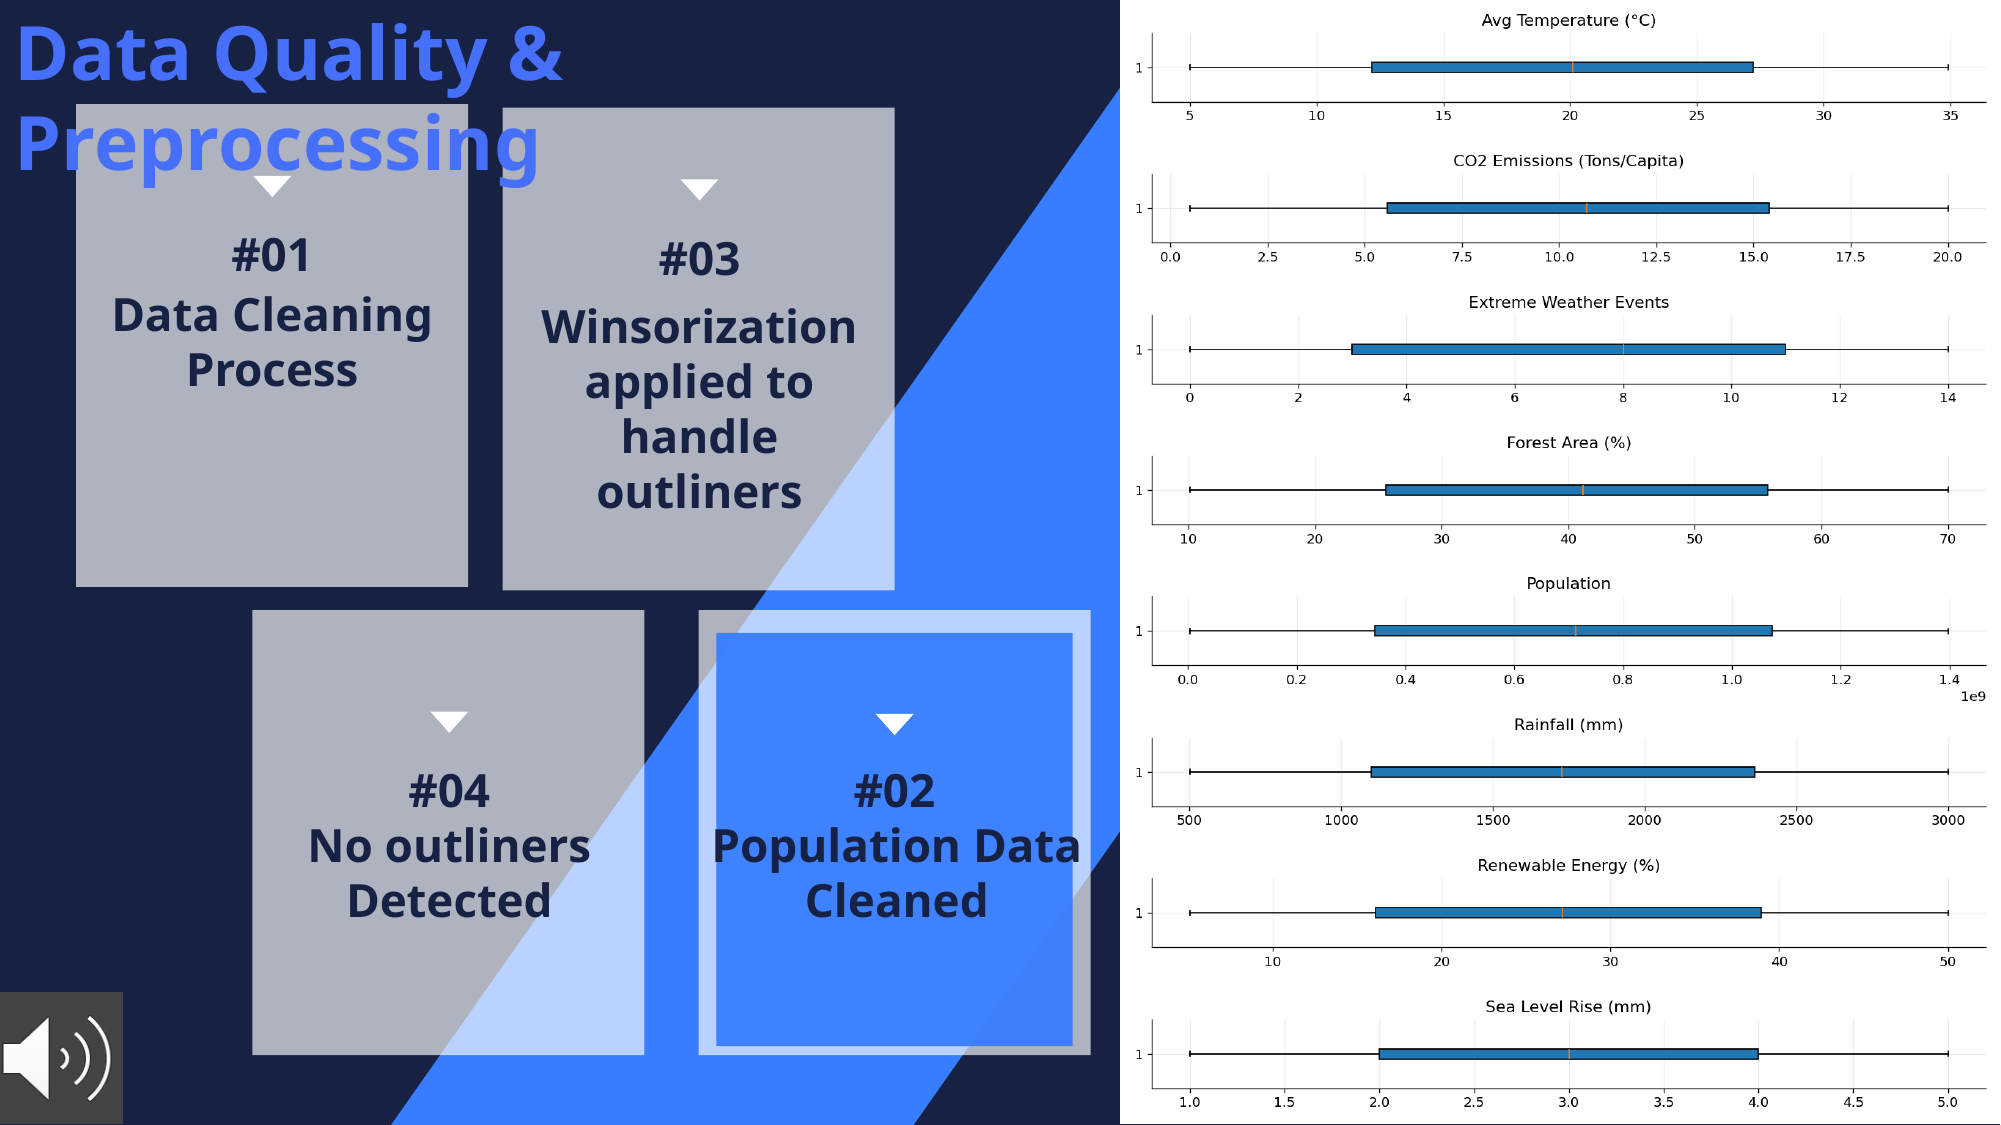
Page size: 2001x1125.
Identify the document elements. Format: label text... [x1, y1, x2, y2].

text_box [252, 610, 645, 1056]
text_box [76, 104, 469, 587]
text_box [389, 689, 964, 1125]
picture [0, 991, 124, 1125]
text_box [751, 193, 1120, 865]
picture [1120, 0, 2000, 1124]
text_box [502, 107, 895, 591]
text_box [696, 610, 1098, 1056]
text_box Data Quality & Preprocessing [0, 0, 1120, 193]
